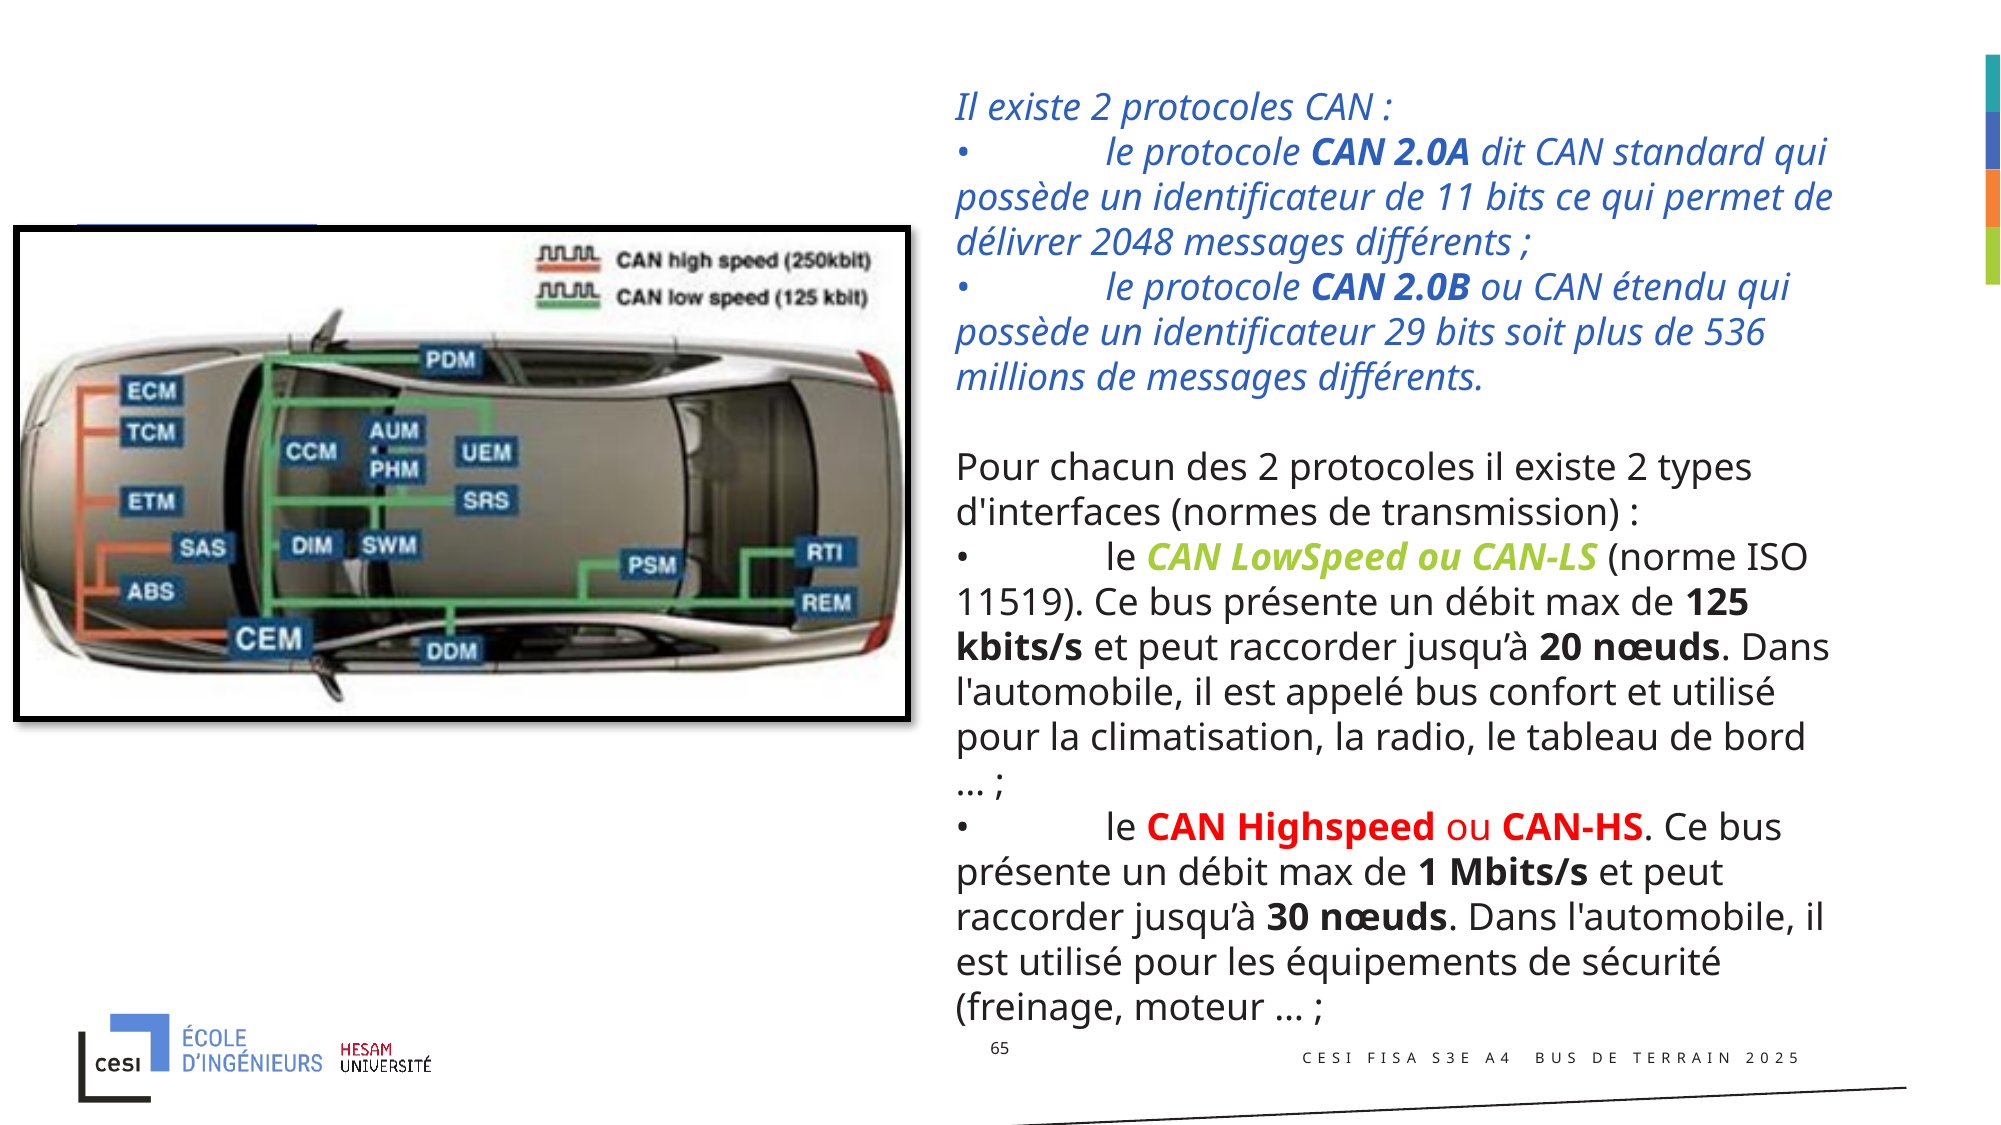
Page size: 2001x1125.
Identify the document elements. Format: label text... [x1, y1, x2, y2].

text_box Il existe 2 protocoles CAN : • le protocole CAN 2.0A dit CAN standard qui possède un identificateur de 11 bits ce qui permet de délivrer 2048 messages différents ; • le protocole CAN 2.0B ou CAN étendu qui possède un identificateur 29 bits soit plus de 536 millions de messages différents. Pour chacun des 2 protocoles il existe 2 types d'interfaces (normes de transmission) : • le CAN LowSpeed ou CAN-LS (norme ISO 11519). Ce bus présente un débit max de 125 kbits/s et peut raccorder jusqu’à 20 nœuds. Dans l'automobile, il est appelé bus confort et utilisé pour la climatisation, la radio, le tableau de bord … ; • le CAN Highspeed ou CAN-HS. Ce bus présente un débit max de 1 Mbits/s et peut raccorder jusqu’à 30 nœuds. Dans l'automobile, il est utilisé pour les équipements de sécurité (freinage, moteur … ; [940, 30, 1855, 1036]
footer CESI FISA S3E A4 Bus de Terrain 2025 [1041, 1027, 1814, 1088]
text_box 65 [774, 1030, 1041, 1085]
picture [12, 949, 433, 1125]
picture [19, 231, 905, 717]
